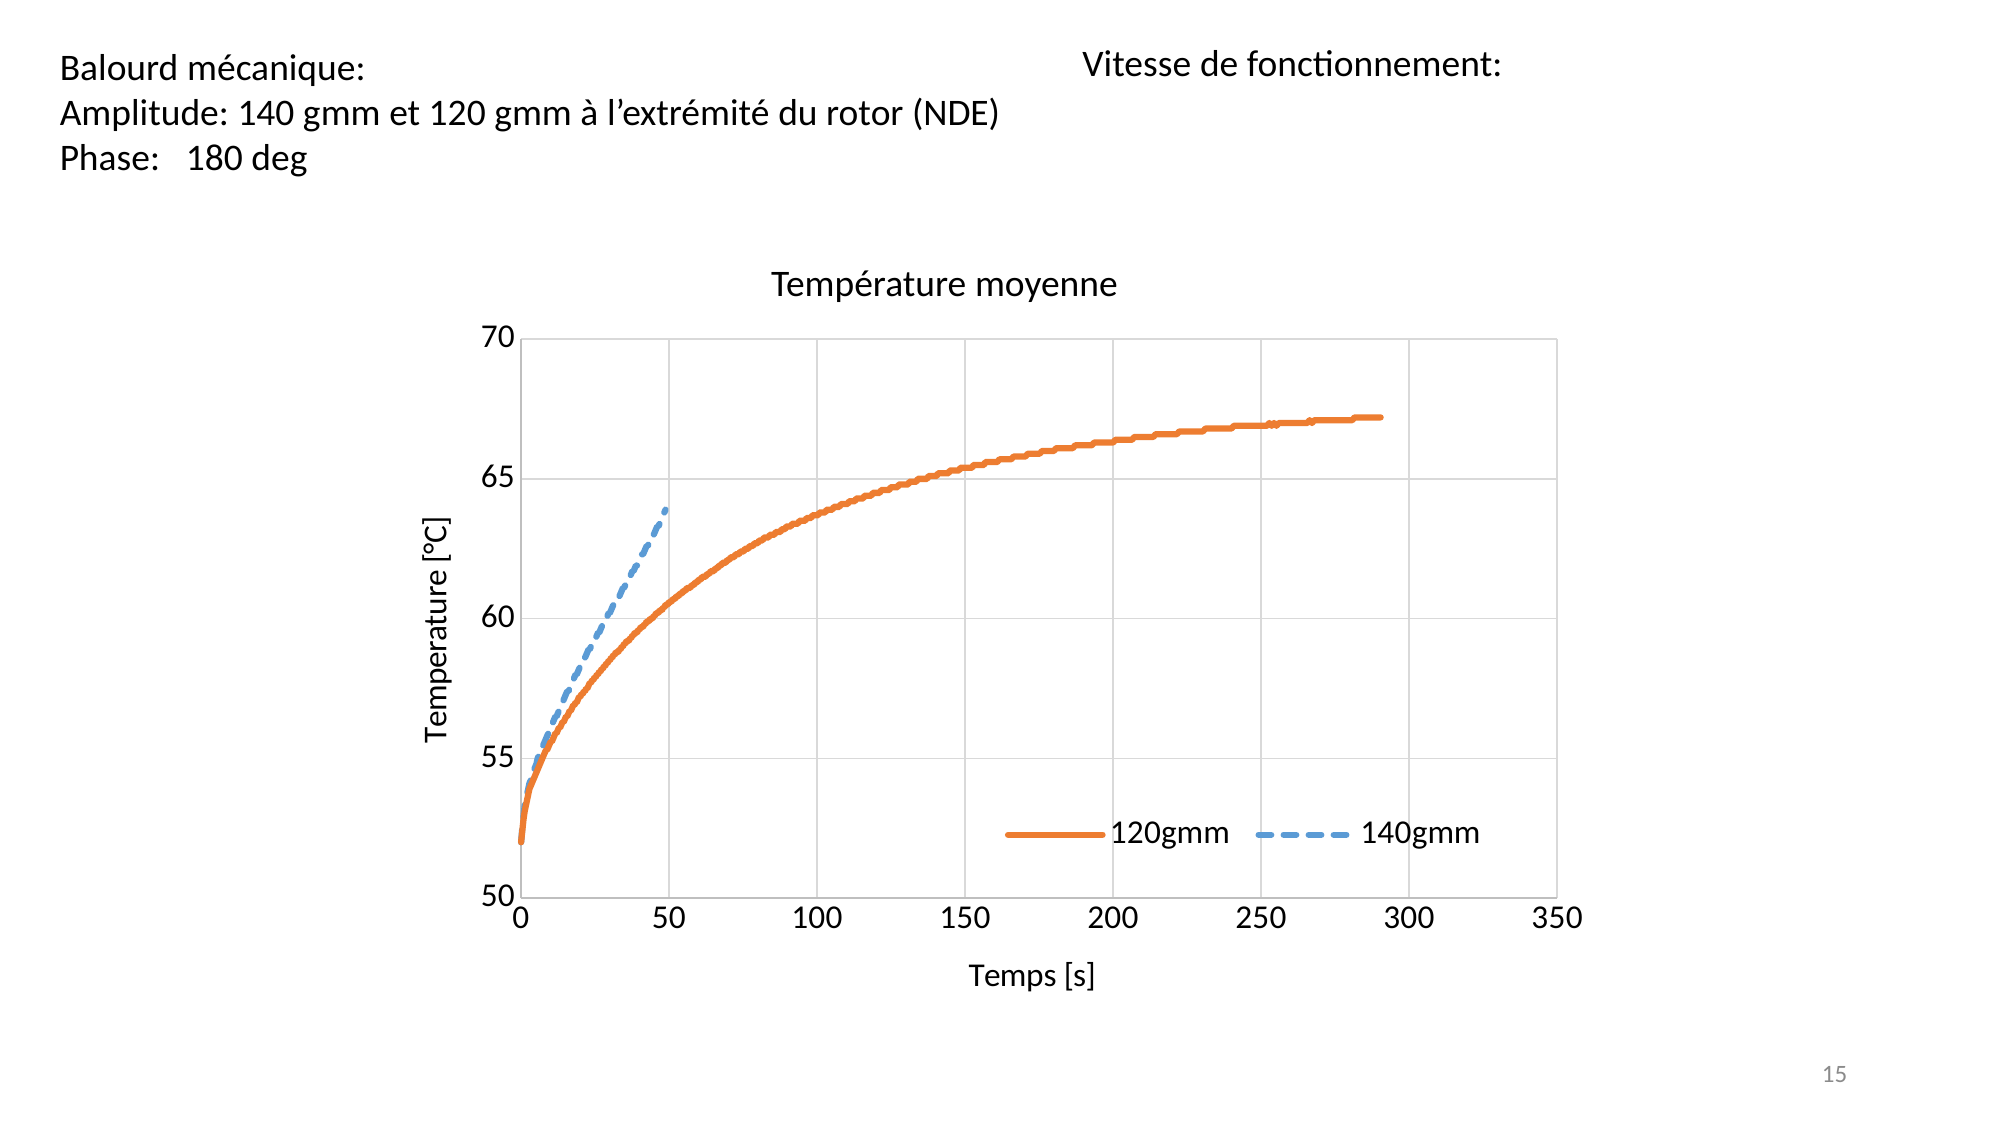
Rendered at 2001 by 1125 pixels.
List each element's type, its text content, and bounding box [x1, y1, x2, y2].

chart [411, 301, 1593, 1011]
slide_number 15 [1412, 1042, 1863, 1103]
text_box Température moyenne [756, 251, 1134, 301]
text_box Balourd mécanique: Amplitude: 140 gmm et 120 gmm à l’extrémité du rotor (NDE) Phase: 180 deg [45, 35, 1016, 186]
